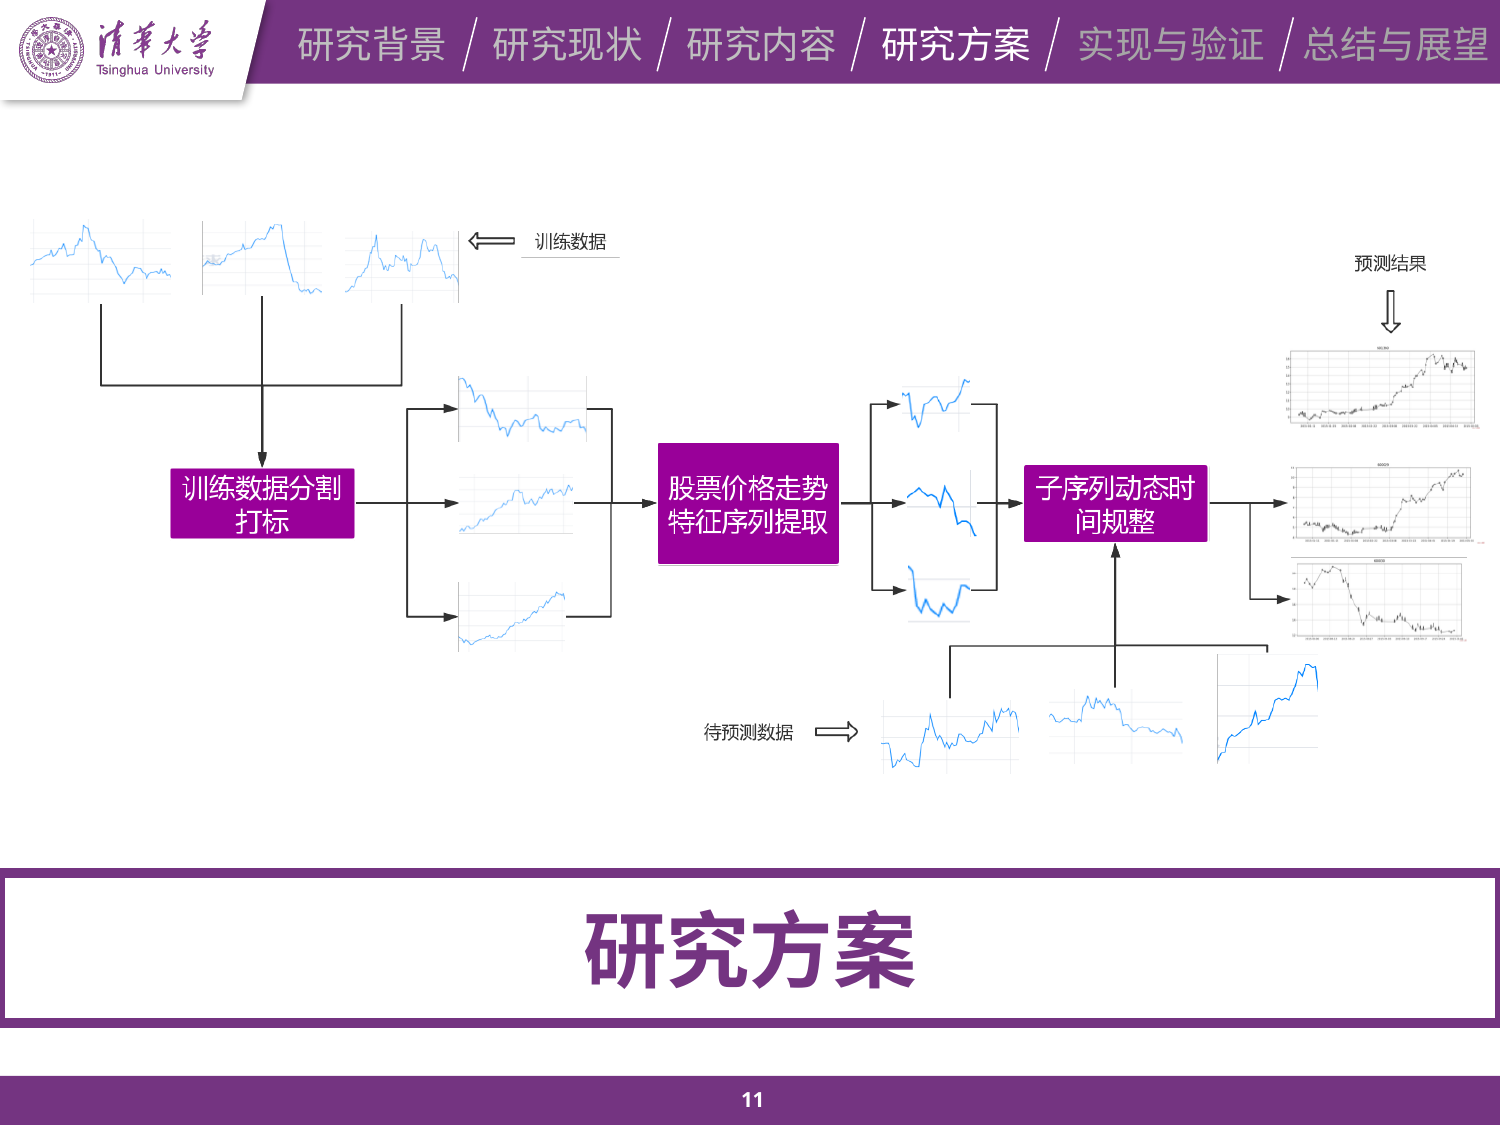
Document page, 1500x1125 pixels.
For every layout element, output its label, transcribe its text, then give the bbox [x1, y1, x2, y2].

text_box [462, 17, 478, 72]
picture [0, 176, 1500, 801]
text_box [0, 0, 1500, 75]
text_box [656, 17, 672, 72]
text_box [851, 17, 866, 72]
picture [19, 75, 214, 83]
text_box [1279, 17, 1294, 72]
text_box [1045, 17, 1060, 72]
text_box 研究方案 [0, 873, 1500, 1024]
